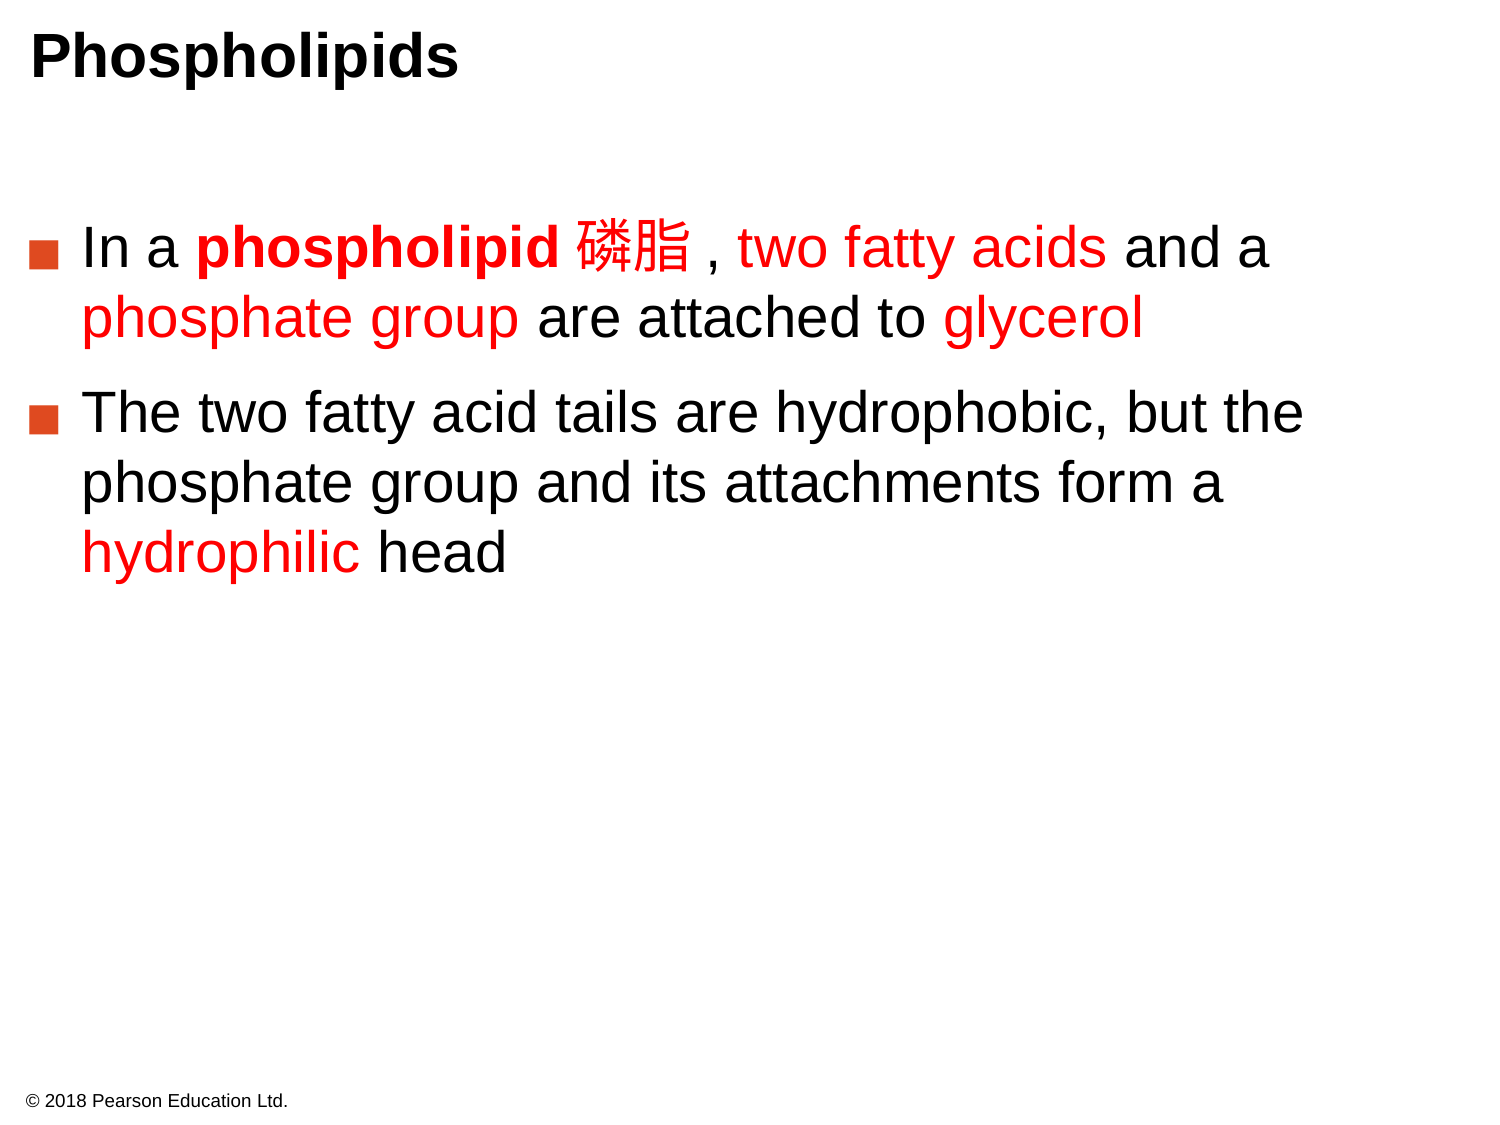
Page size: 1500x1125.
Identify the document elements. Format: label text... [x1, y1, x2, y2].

title Phospholipids [0, 0, 1500, 106]
footer © 2018 Pearson Education Ltd. [10, 1080, 518, 1119]
list In a phospholipid磷脂, two fatty acids and a phosphate group are attached to glycerol The two fatty acid tails are hydrophobic, but the phosphate group and its attachments form a hydrophilic head [24, 208, 1475, 1065]
